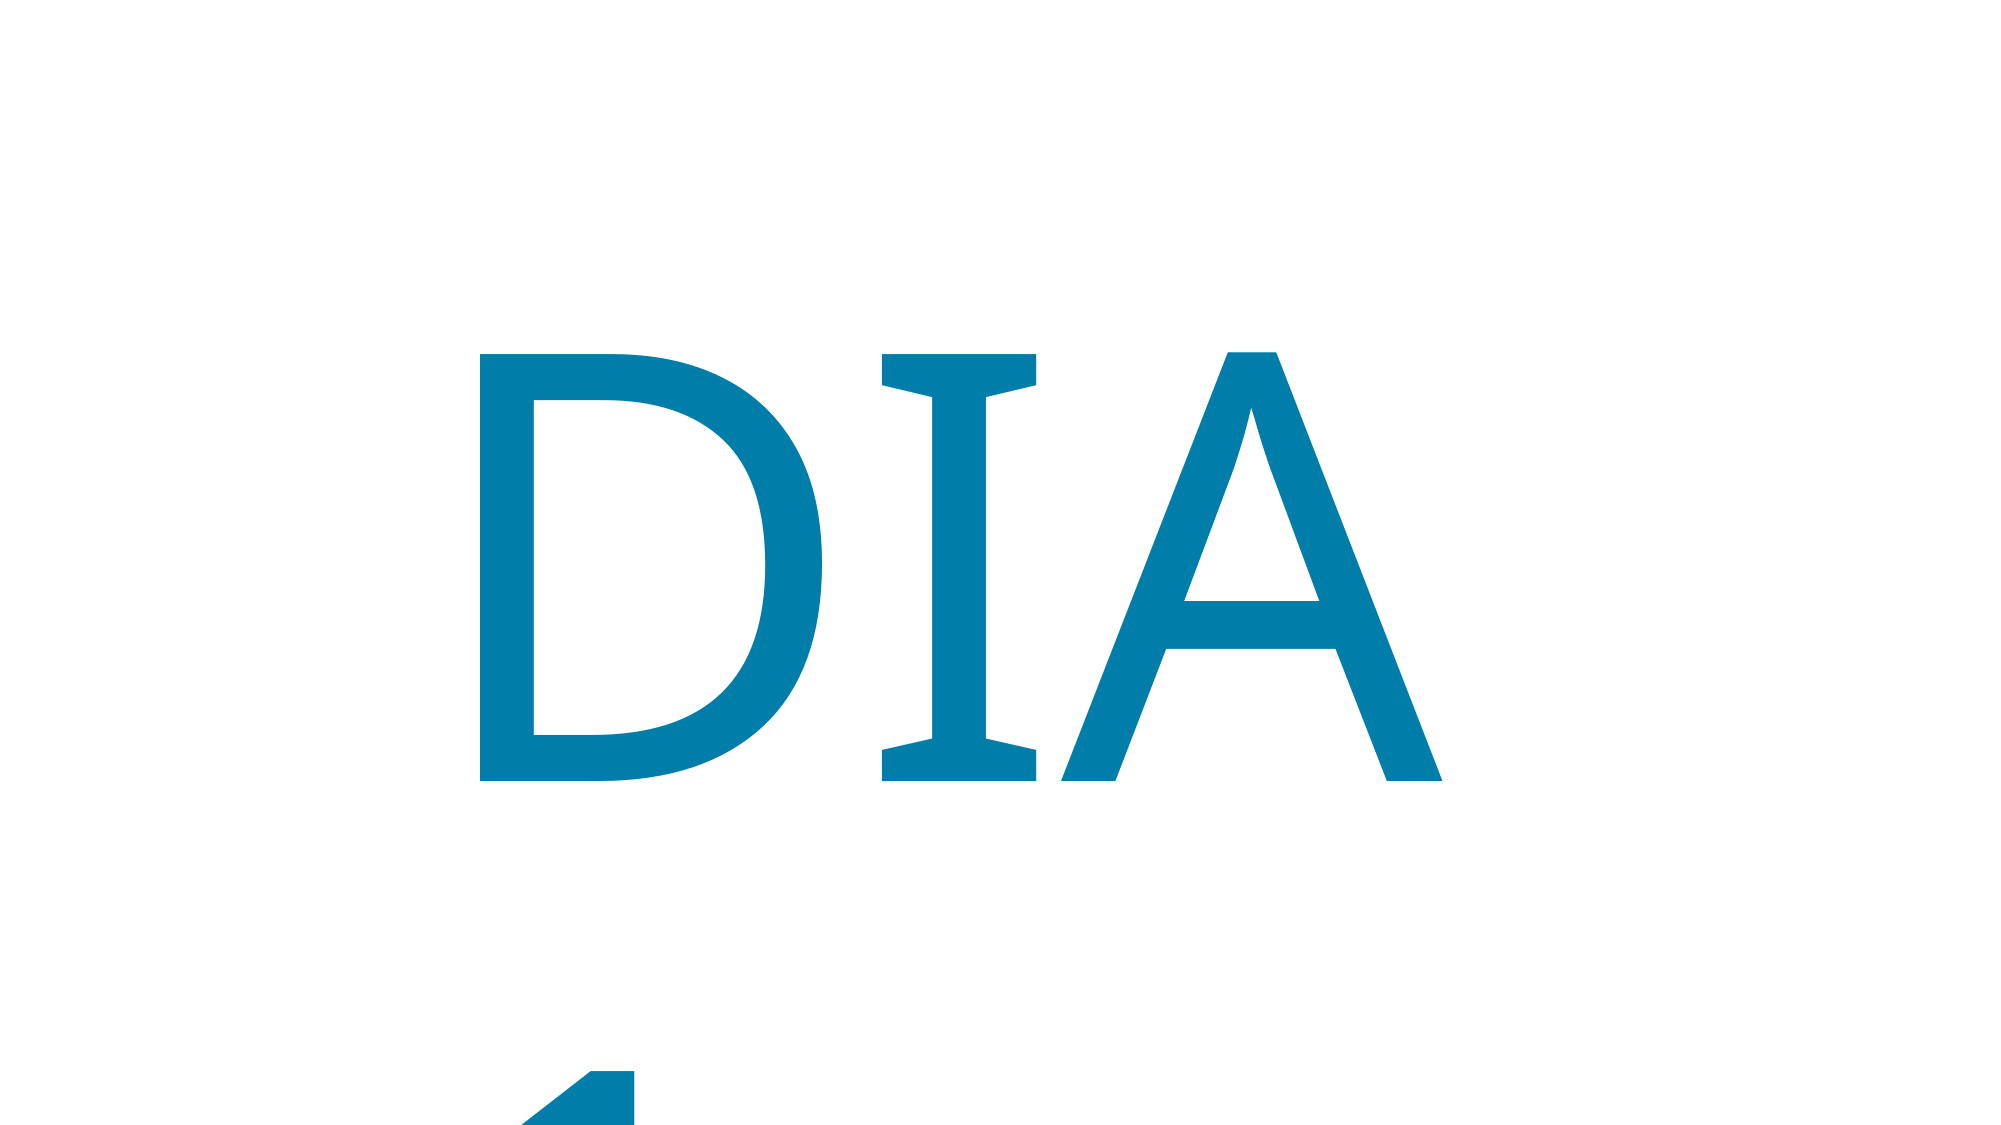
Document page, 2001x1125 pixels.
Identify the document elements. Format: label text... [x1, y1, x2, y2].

text_box DIA 1 [407, 176, 1667, 1125]
